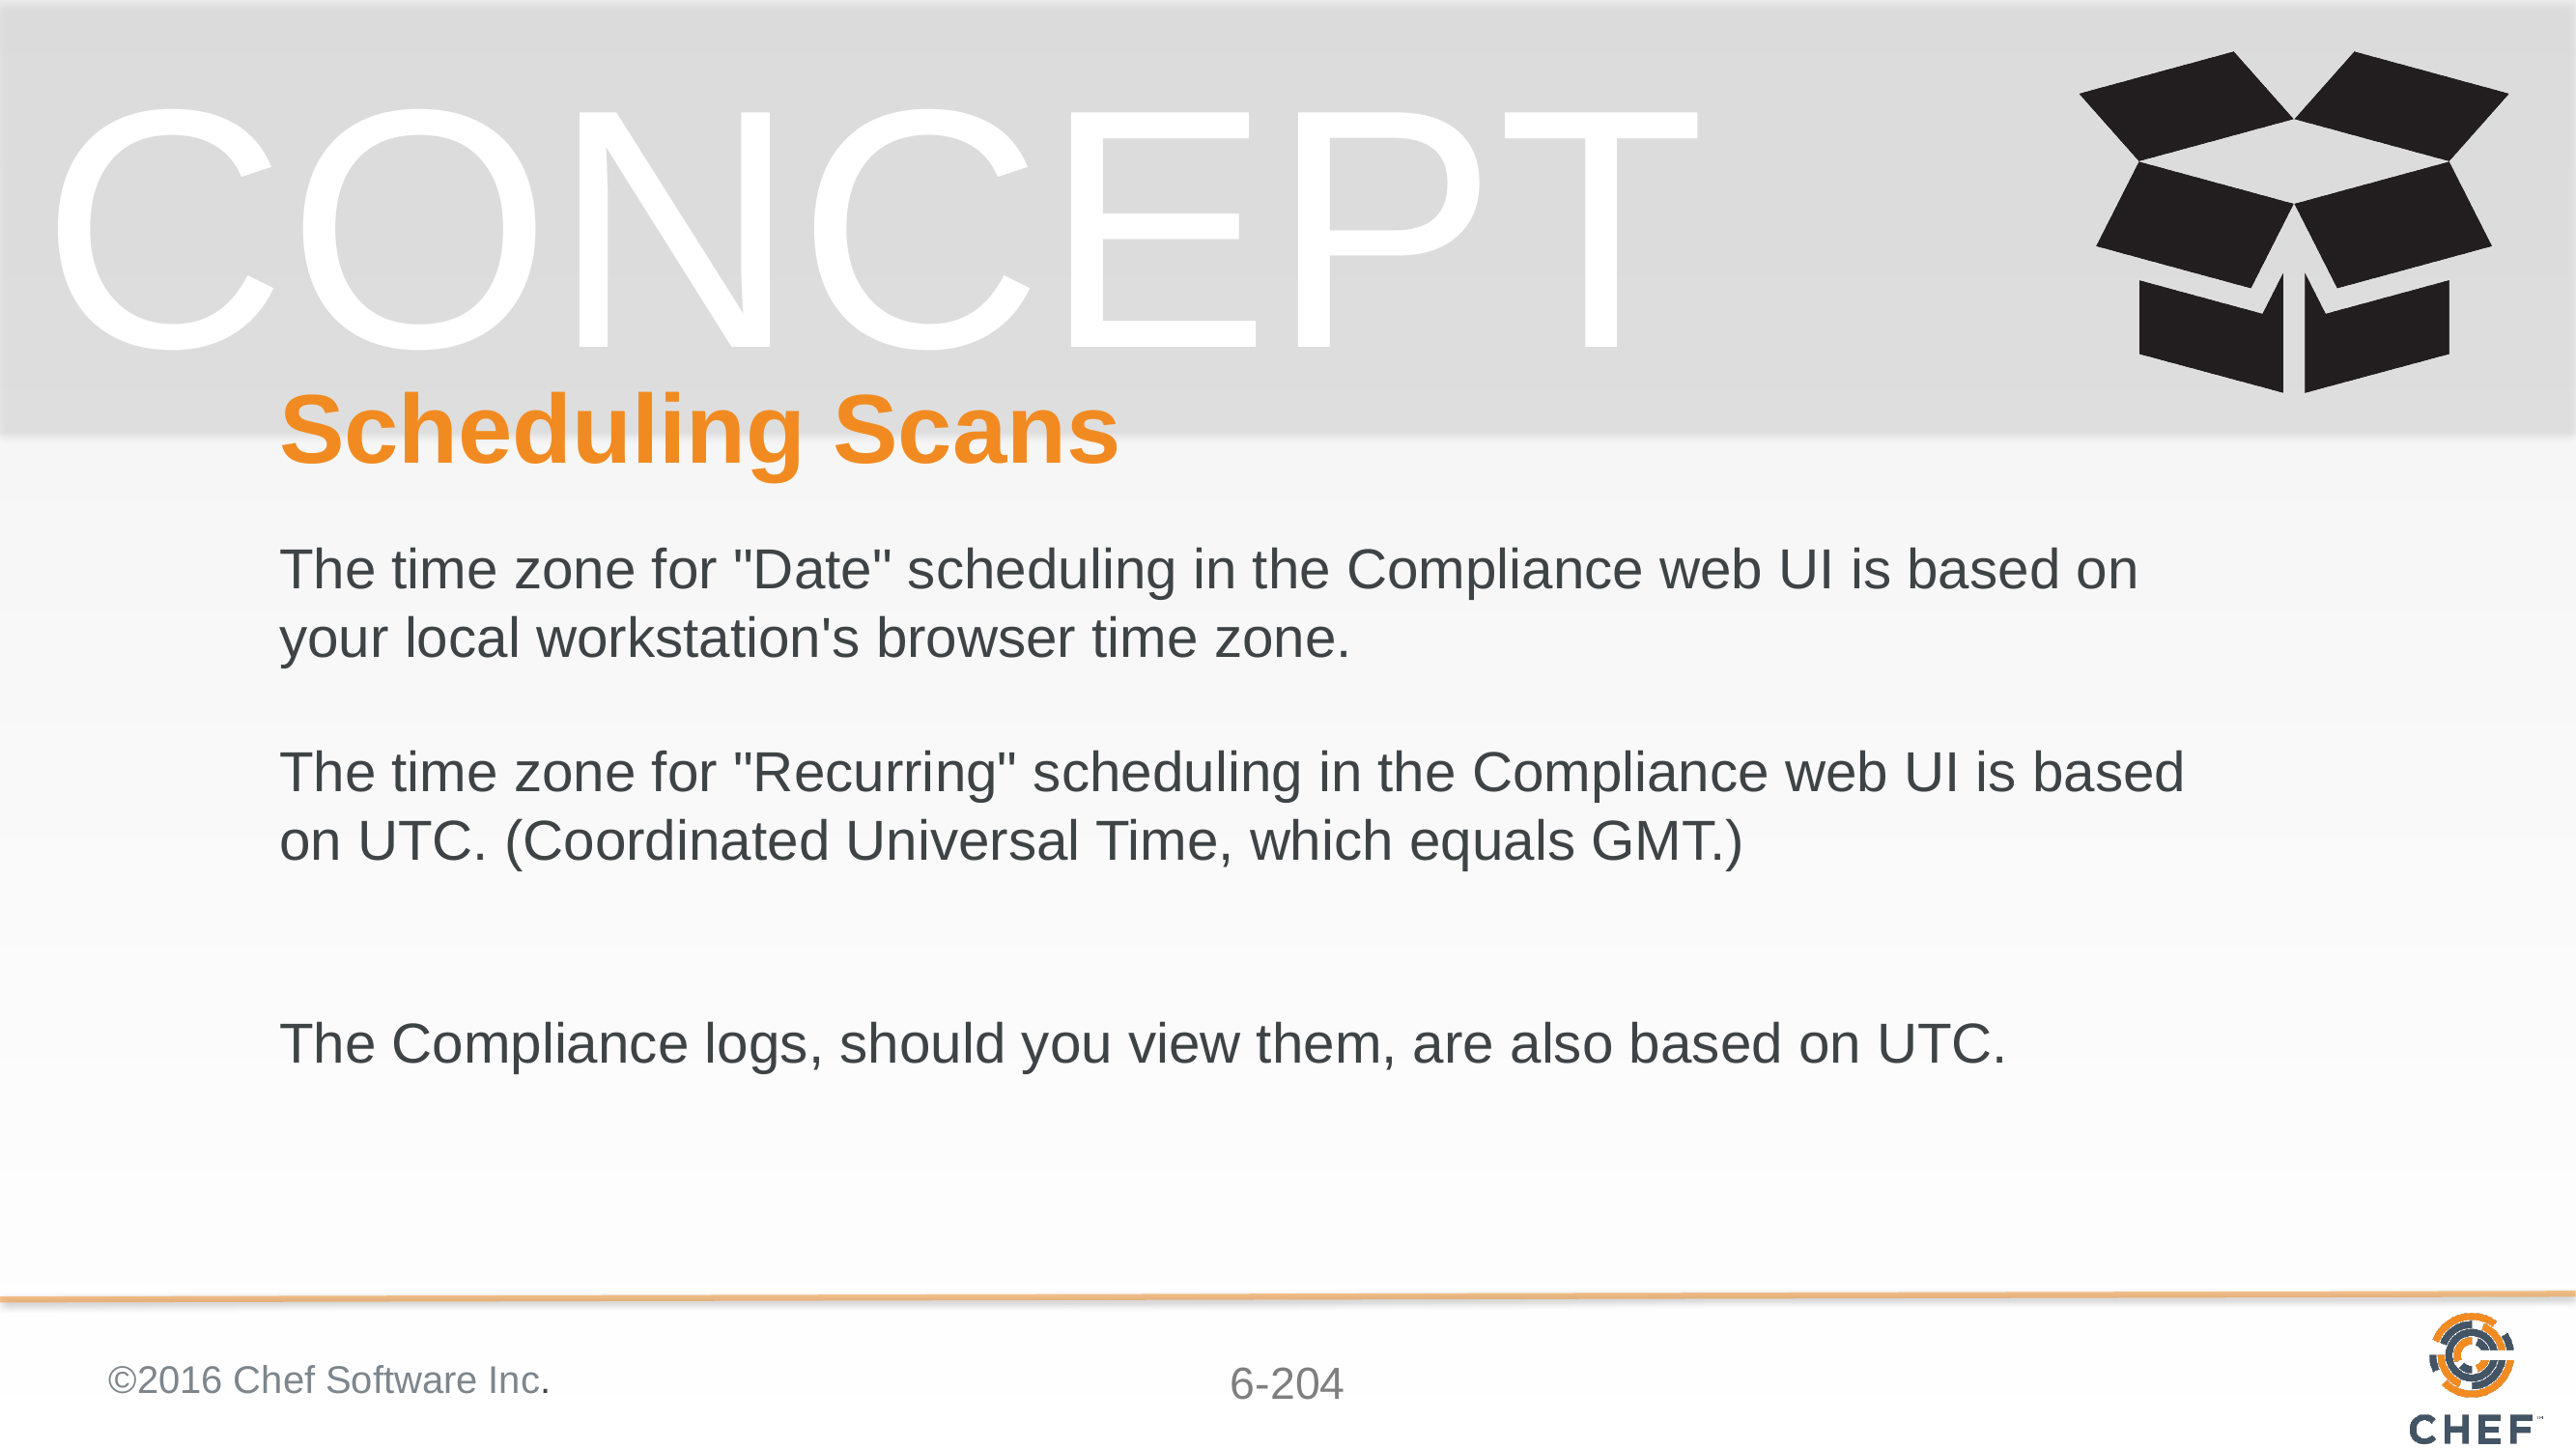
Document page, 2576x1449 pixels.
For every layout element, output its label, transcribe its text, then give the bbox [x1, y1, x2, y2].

picture [2399, 1297, 2551, 1449]
picture [2079, 51, 2509, 399]
title Scheduling Scans [265, 363, 2217, 499]
subtitle The time zone for "Date" scheduling in the Compliance web UI is based on your local workstation's browser time zone. The time zone for "Recurring" scheduling in the Compliance web UI is based on UTC. (Coordinated Universal Time, which equals GMT.) The Compliance logs, should you view them, are also based on UTC. [265, 518, 2217, 1203]
